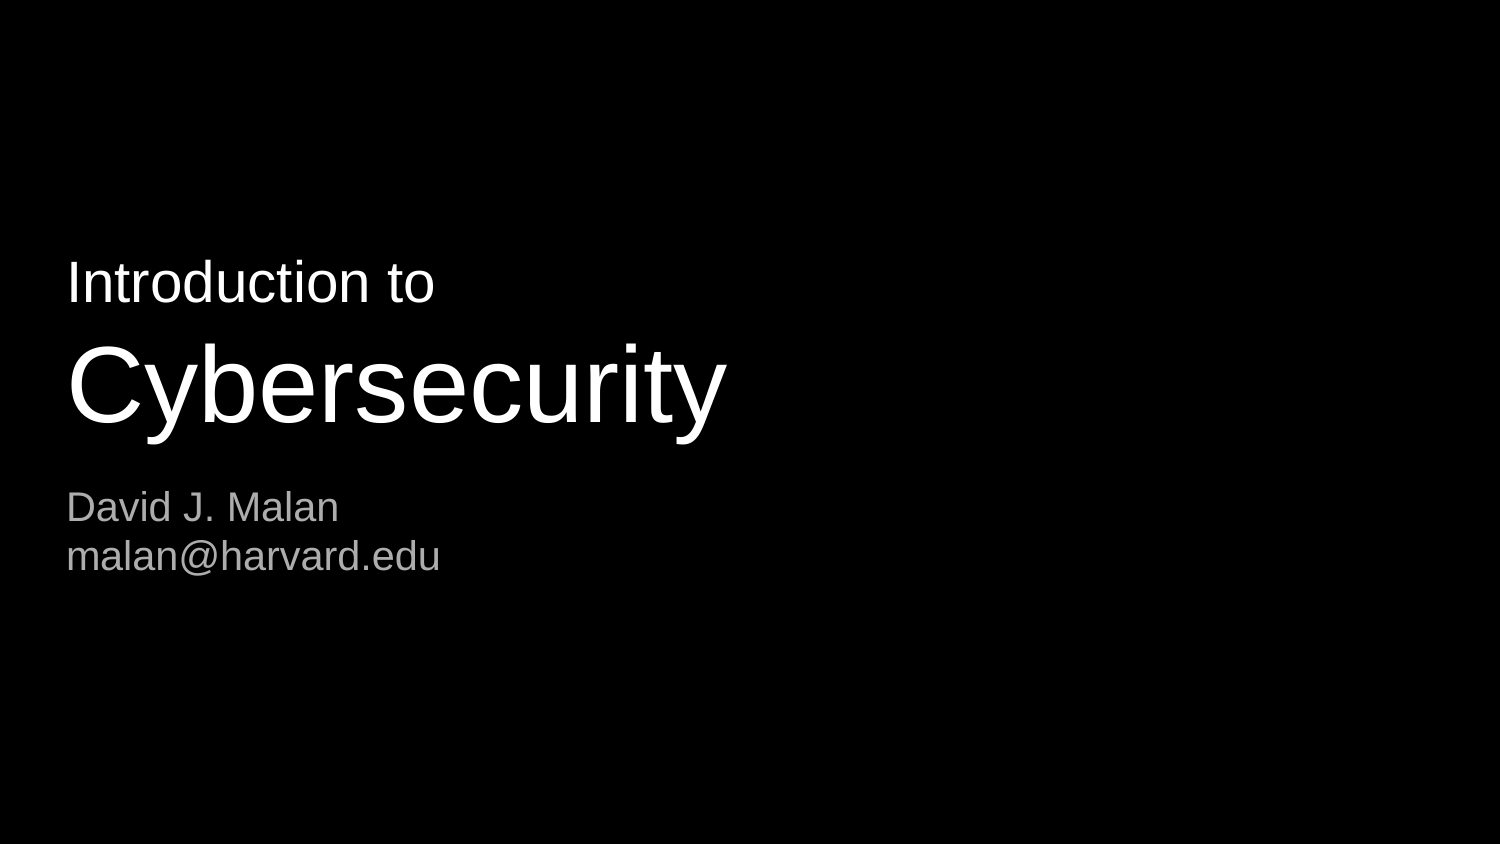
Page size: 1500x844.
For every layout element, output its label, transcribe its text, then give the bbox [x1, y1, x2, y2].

title Introduction to Cybersecurity [51, 122, 1449, 459]
subtitle David J. Malan malan@harvard.edu [51, 464, 1449, 595]
